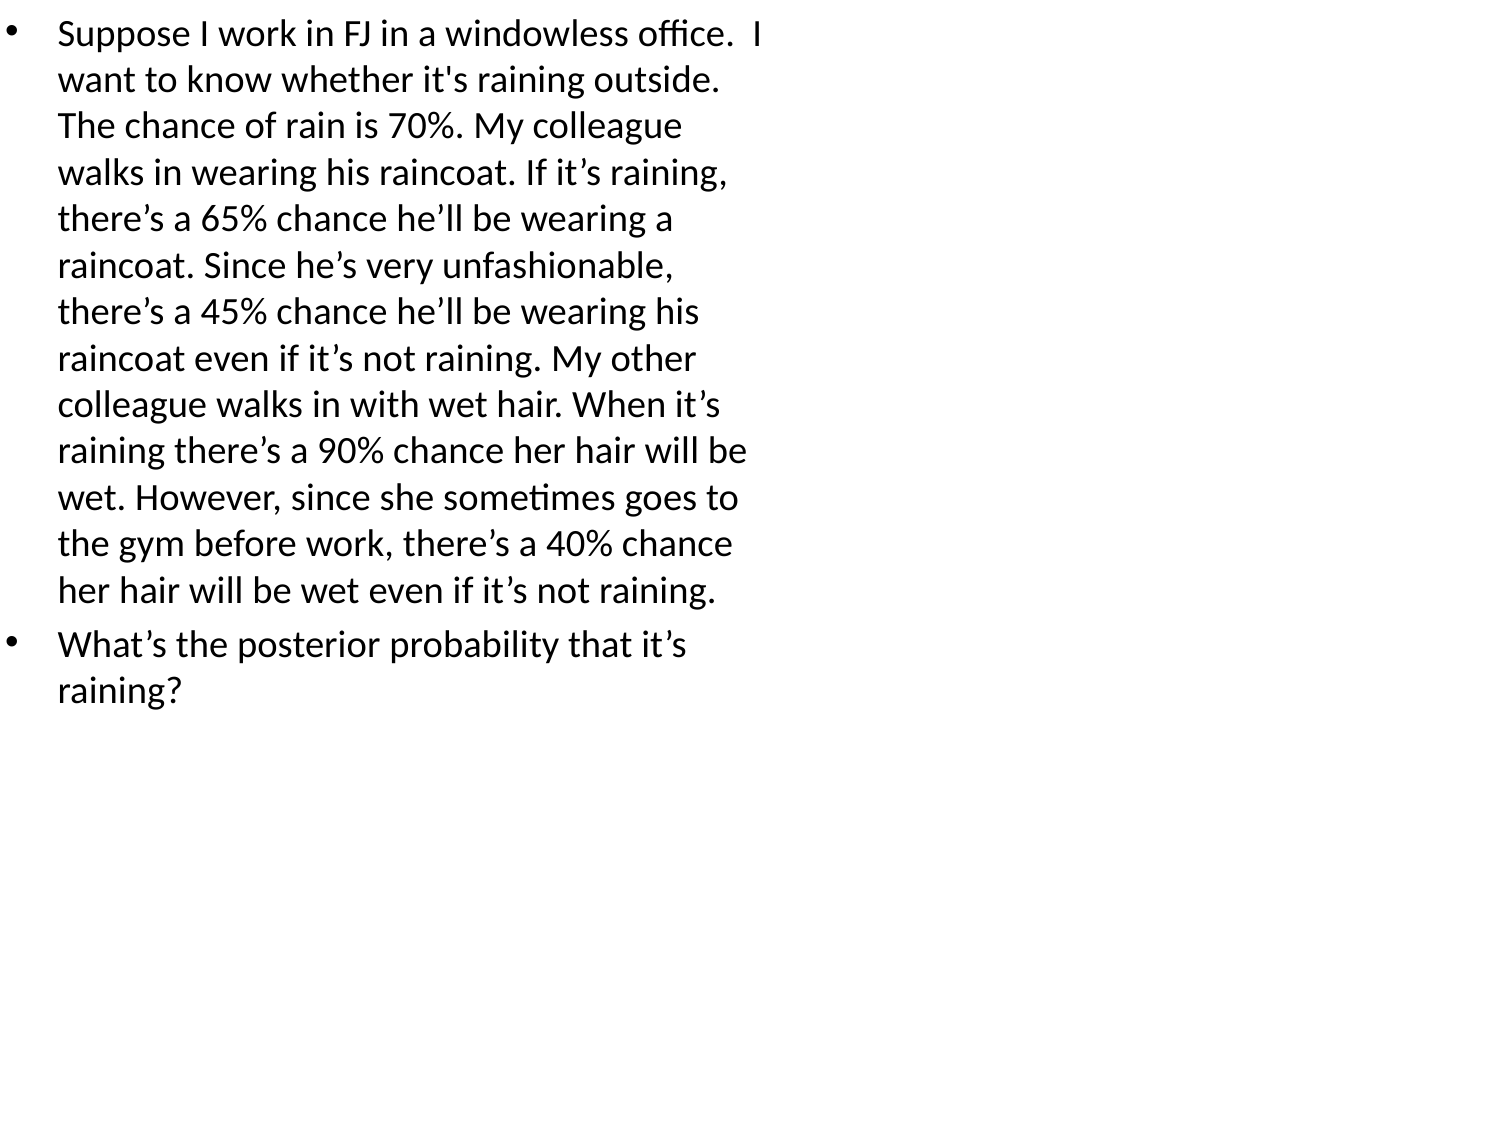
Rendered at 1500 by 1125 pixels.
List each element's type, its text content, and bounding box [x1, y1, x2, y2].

list Suppose I work in FJ in a windowless office. I want to know whether it's raining outside. The chance of rain is 70%. My colleague walks in wearing his raincoat. If it’s raining, there’s a 65% chance he’ll be wearing a raincoat. Since he’s very unfashionable, there’s a 45% chance he’ll be wearing his raincoat even if it’s not raining. My other colleague walks in with wet hair. When it’s raining there’s a 90% chance her hair will be wet. However, since she sometimes goes to the gym before work, there’s a 40% chance her hair will be wet even if it’s not raining. What’s the posterior probability that it’s raining? [0, 0, 782, 737]
